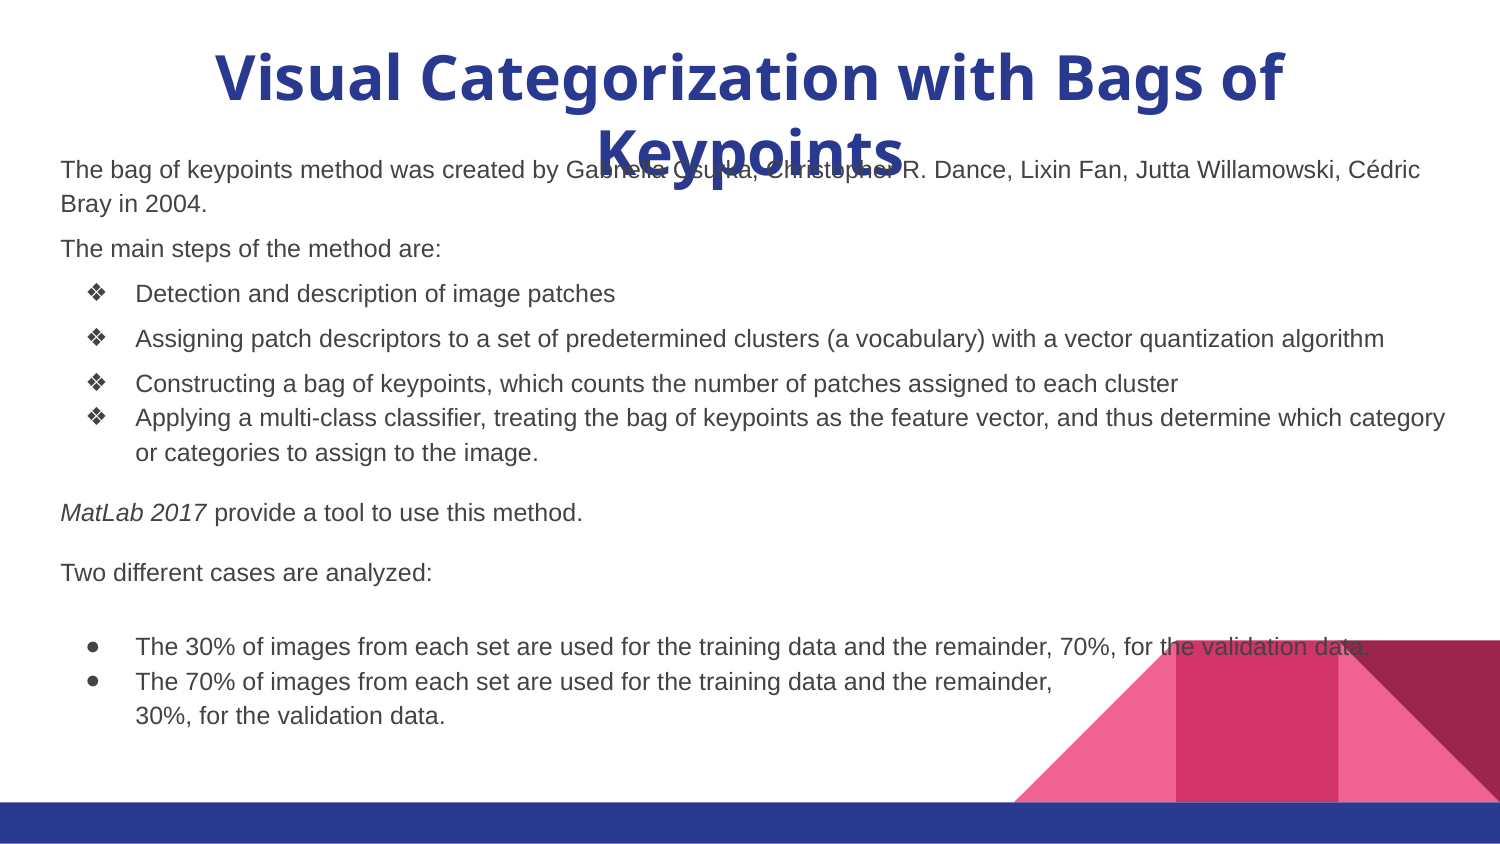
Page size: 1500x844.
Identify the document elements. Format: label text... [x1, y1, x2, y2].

list The bag of keypoints method was created by Gabriella Csurka, Christopher R. Dance, Lixin Fan, Jutta Willamowski, Cédric Bray in 2004. The main steps of the method are: Detection and description of image patches Assigning patch descriptors to a set of predetermined clusters (a vocabulary) with a vector quantization algorithm Constructing a bag of keypoints, which counts the number of patches assigned to each cluster Applying a multi-class classifier, treating the bag of keypoints as the feature vector, and thus determine which category or categories to assign to the image. MatLab 2017 provide a tool to use this method. Two different cases are analyzed: The 30% of images from each set are used for the training data and the remainder, 70%, for the validation data. The 70% of images from each set are used for the training data and the remainder, 30%, for the validation data. [45, 134, 1469, 771]
title Visual Categorization with Bags of Keypoints [51, 23, 1449, 123]
